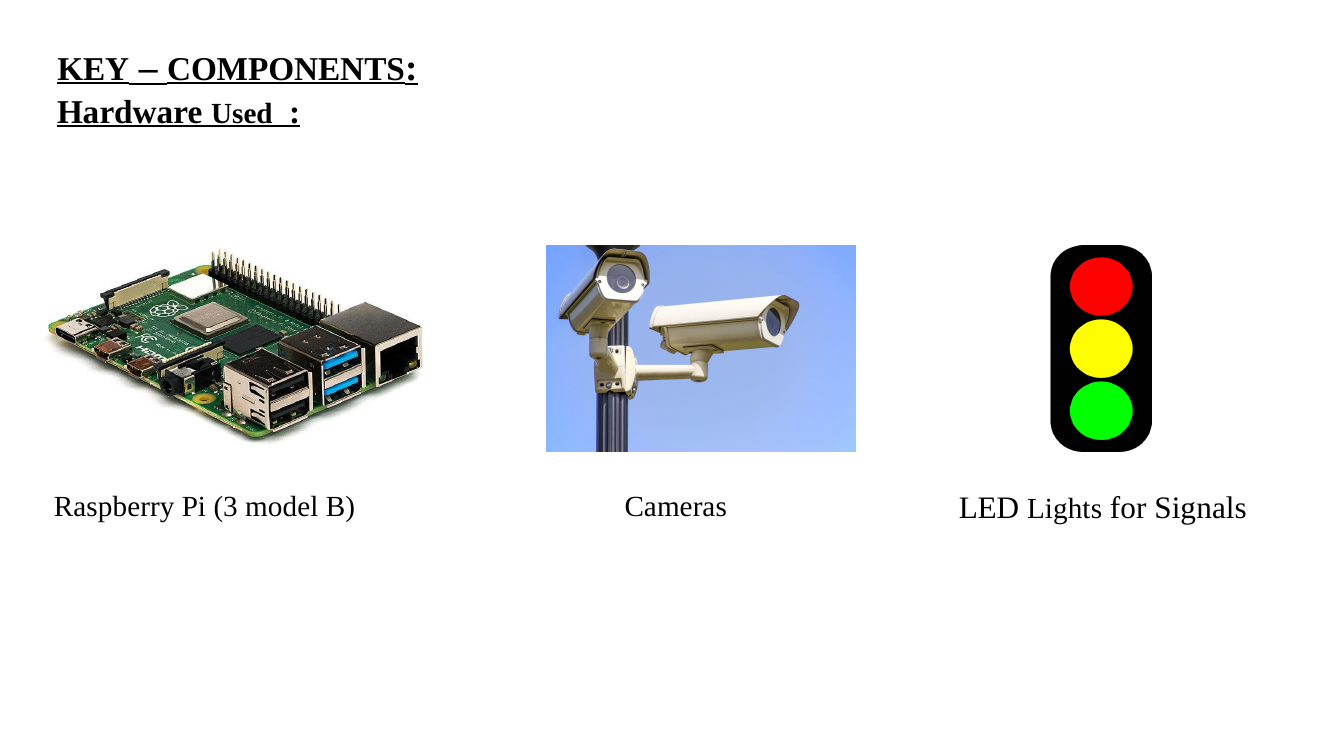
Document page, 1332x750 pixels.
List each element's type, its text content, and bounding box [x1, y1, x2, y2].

text_box LED Lights for Signals [943, 472, 1285, 549]
text_box Hardware Used : [42, 82, 708, 138]
picture [38, 245, 434, 453]
picture [990, 245, 1212, 453]
text_box Raspberry Pi (3 model B) [38, 472, 447, 549]
picture [545, 245, 856, 453]
text_box Cameras [609, 472, 792, 549]
text_box KEY – COMPONENTS: [42, 27, 460, 82]
